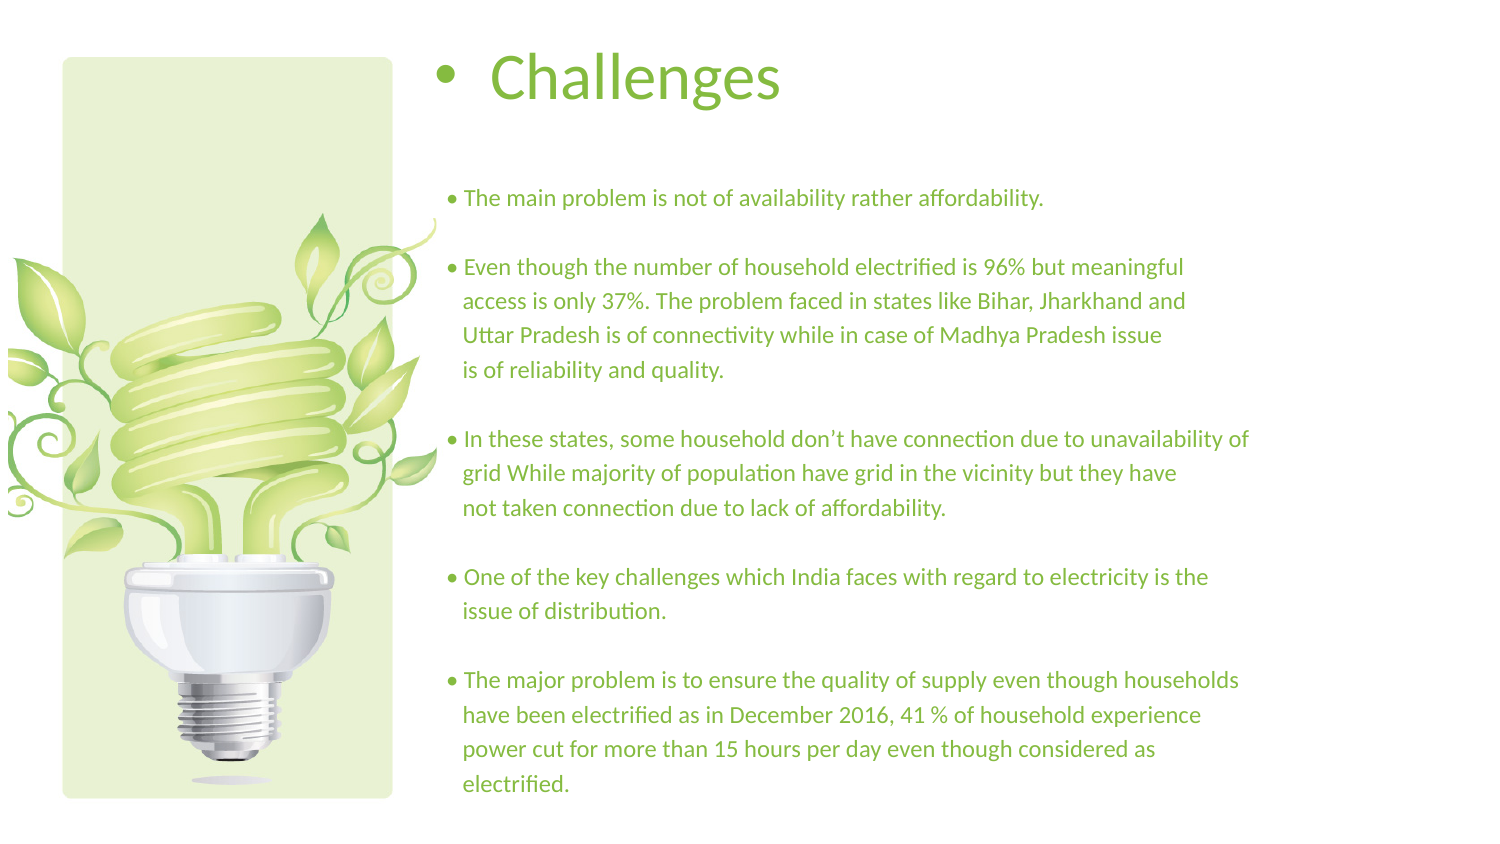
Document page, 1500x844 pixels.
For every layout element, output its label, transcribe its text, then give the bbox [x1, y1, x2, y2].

list • The main problem is not of availability rather affordability. • Even though the number of household electrified is 96% but meaningful access is only 37%. The problem faced in states like Bihar, Jharkhand and Uttar Pradesh is of connectivity while in case of Madhya Pradesh issue is of reliability and quality. • In these states, some household don’t have connection due to unavailability of grid While majority of population have grid in the vicinity but they have not taken connection due to lack of affordability. • One of the key challenges which India faces with regard to electricity is the issue of distribution. • The major problem is to ensure the quality of supply even though households have been electrified as in December 2016, 41 % of household experience power cut for more than 15 hours per day even though considered as electrified. [431, 173, 1483, 819]
picture [0, 0, 1500, 844]
title Challenges [419, 2, 1402, 144]
